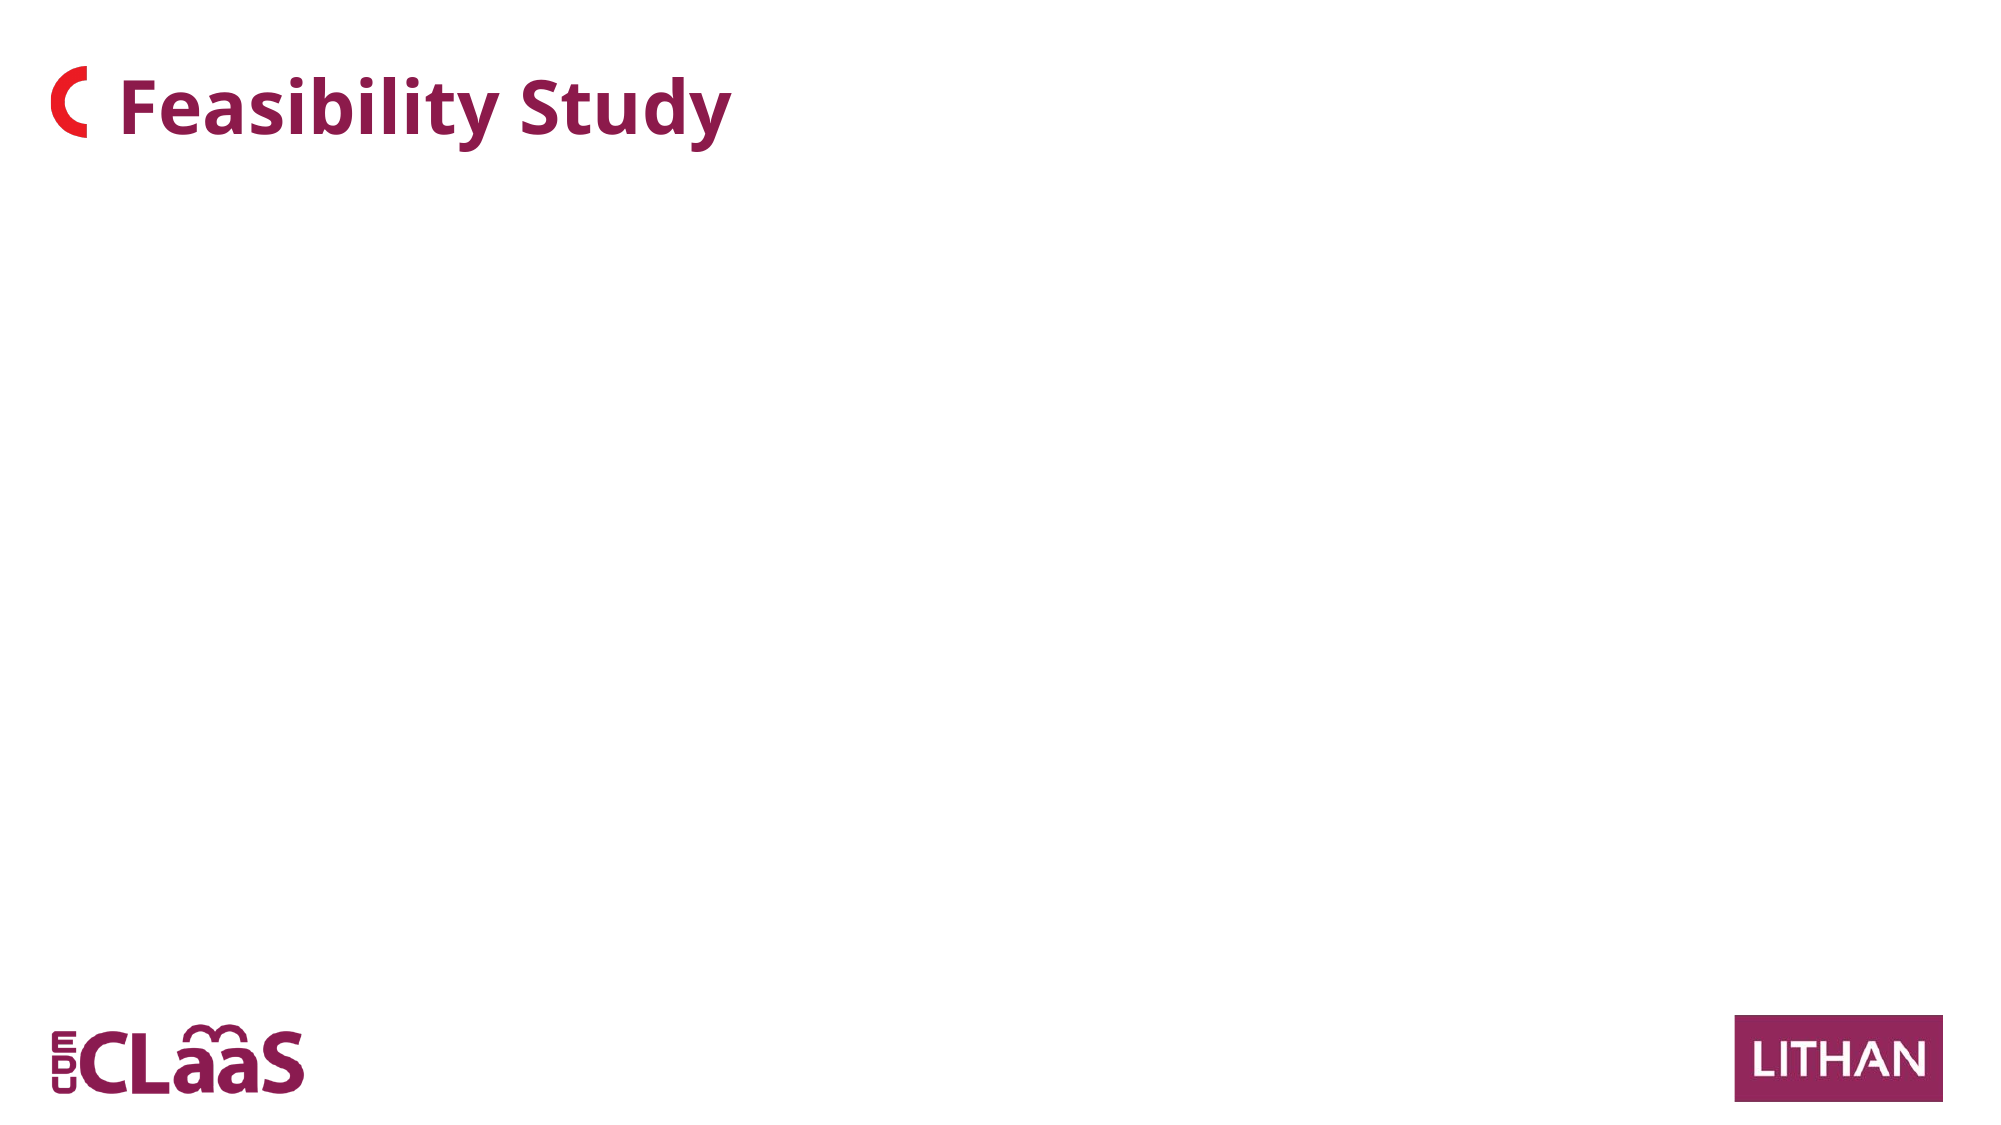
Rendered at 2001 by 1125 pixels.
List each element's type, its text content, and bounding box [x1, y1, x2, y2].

picture [50, 66, 87, 138]
picture [50, 1022, 307, 1095]
picture [1734, 1015, 1943, 1102]
list Feasibility Study [102, 19, 1884, 159]
